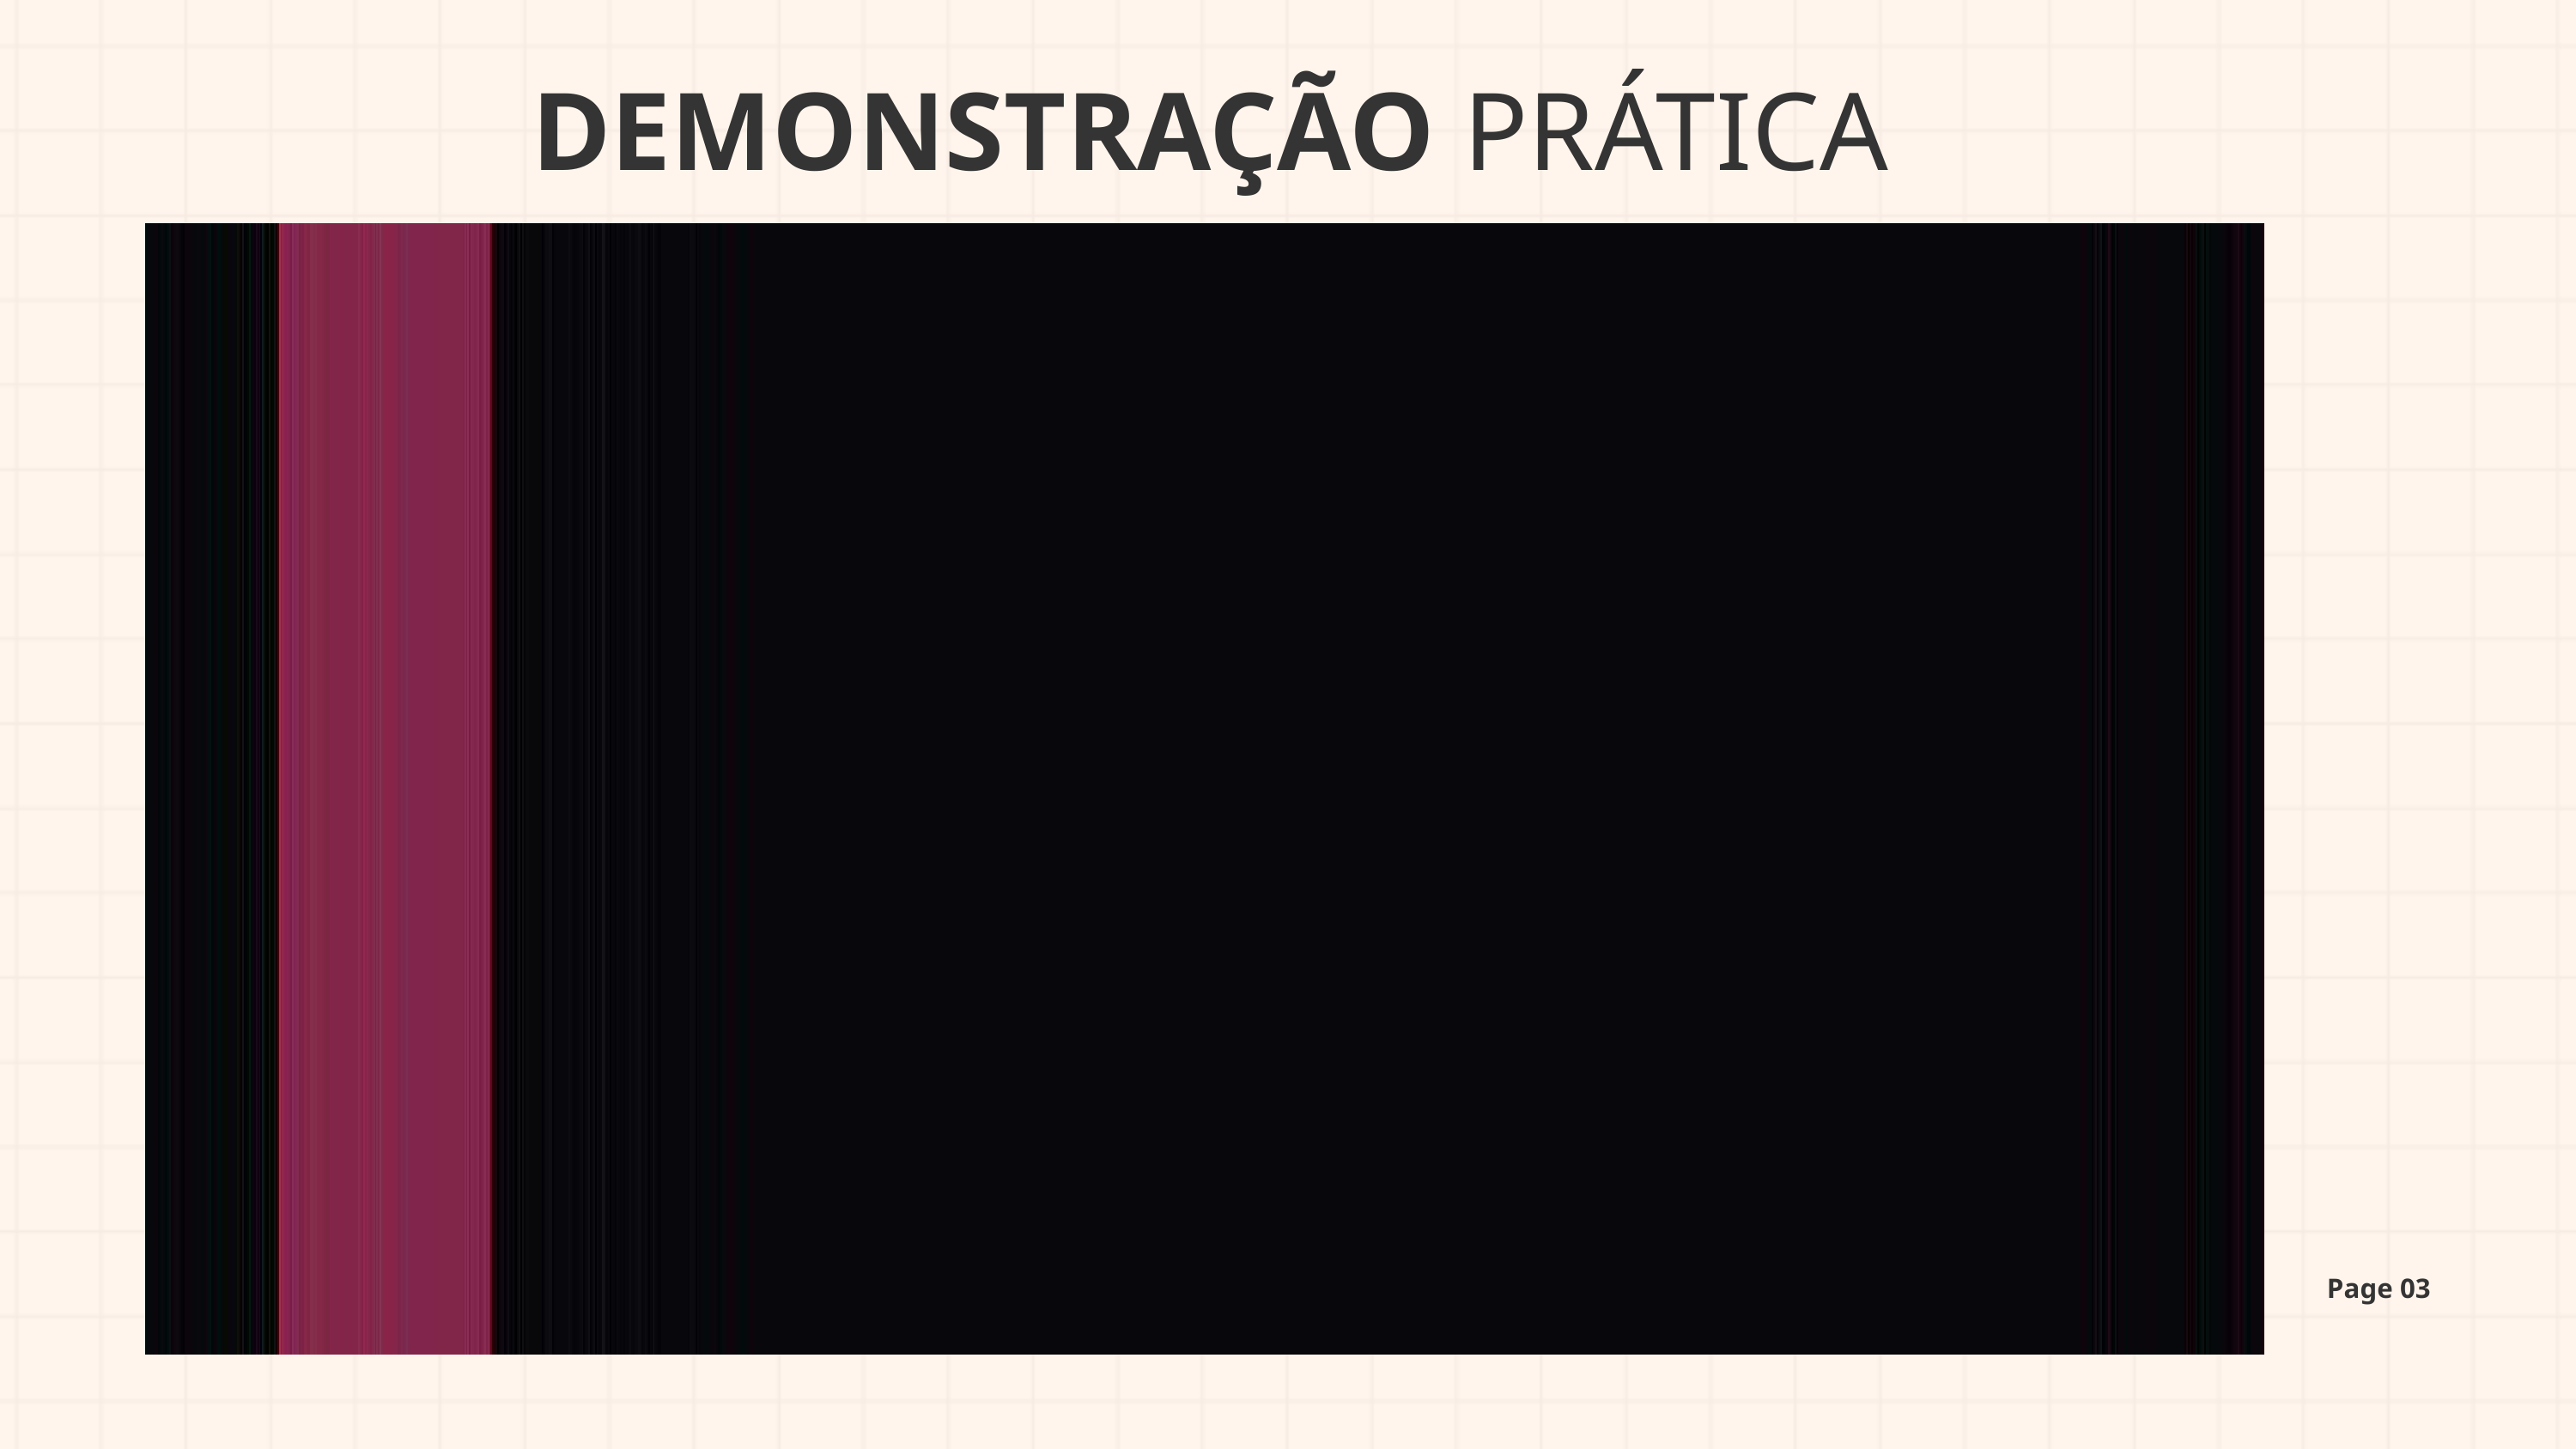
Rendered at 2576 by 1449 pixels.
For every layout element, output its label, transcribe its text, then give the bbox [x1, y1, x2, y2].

text_box DEMONSTRAÇÃO PRÁTICA [532, 41, 2044, 192]
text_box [144, 222, 2265, 1355]
text_box Page 03 [2326, 1266, 2432, 1304]
text_box [0, 0, 2576, 1449]
